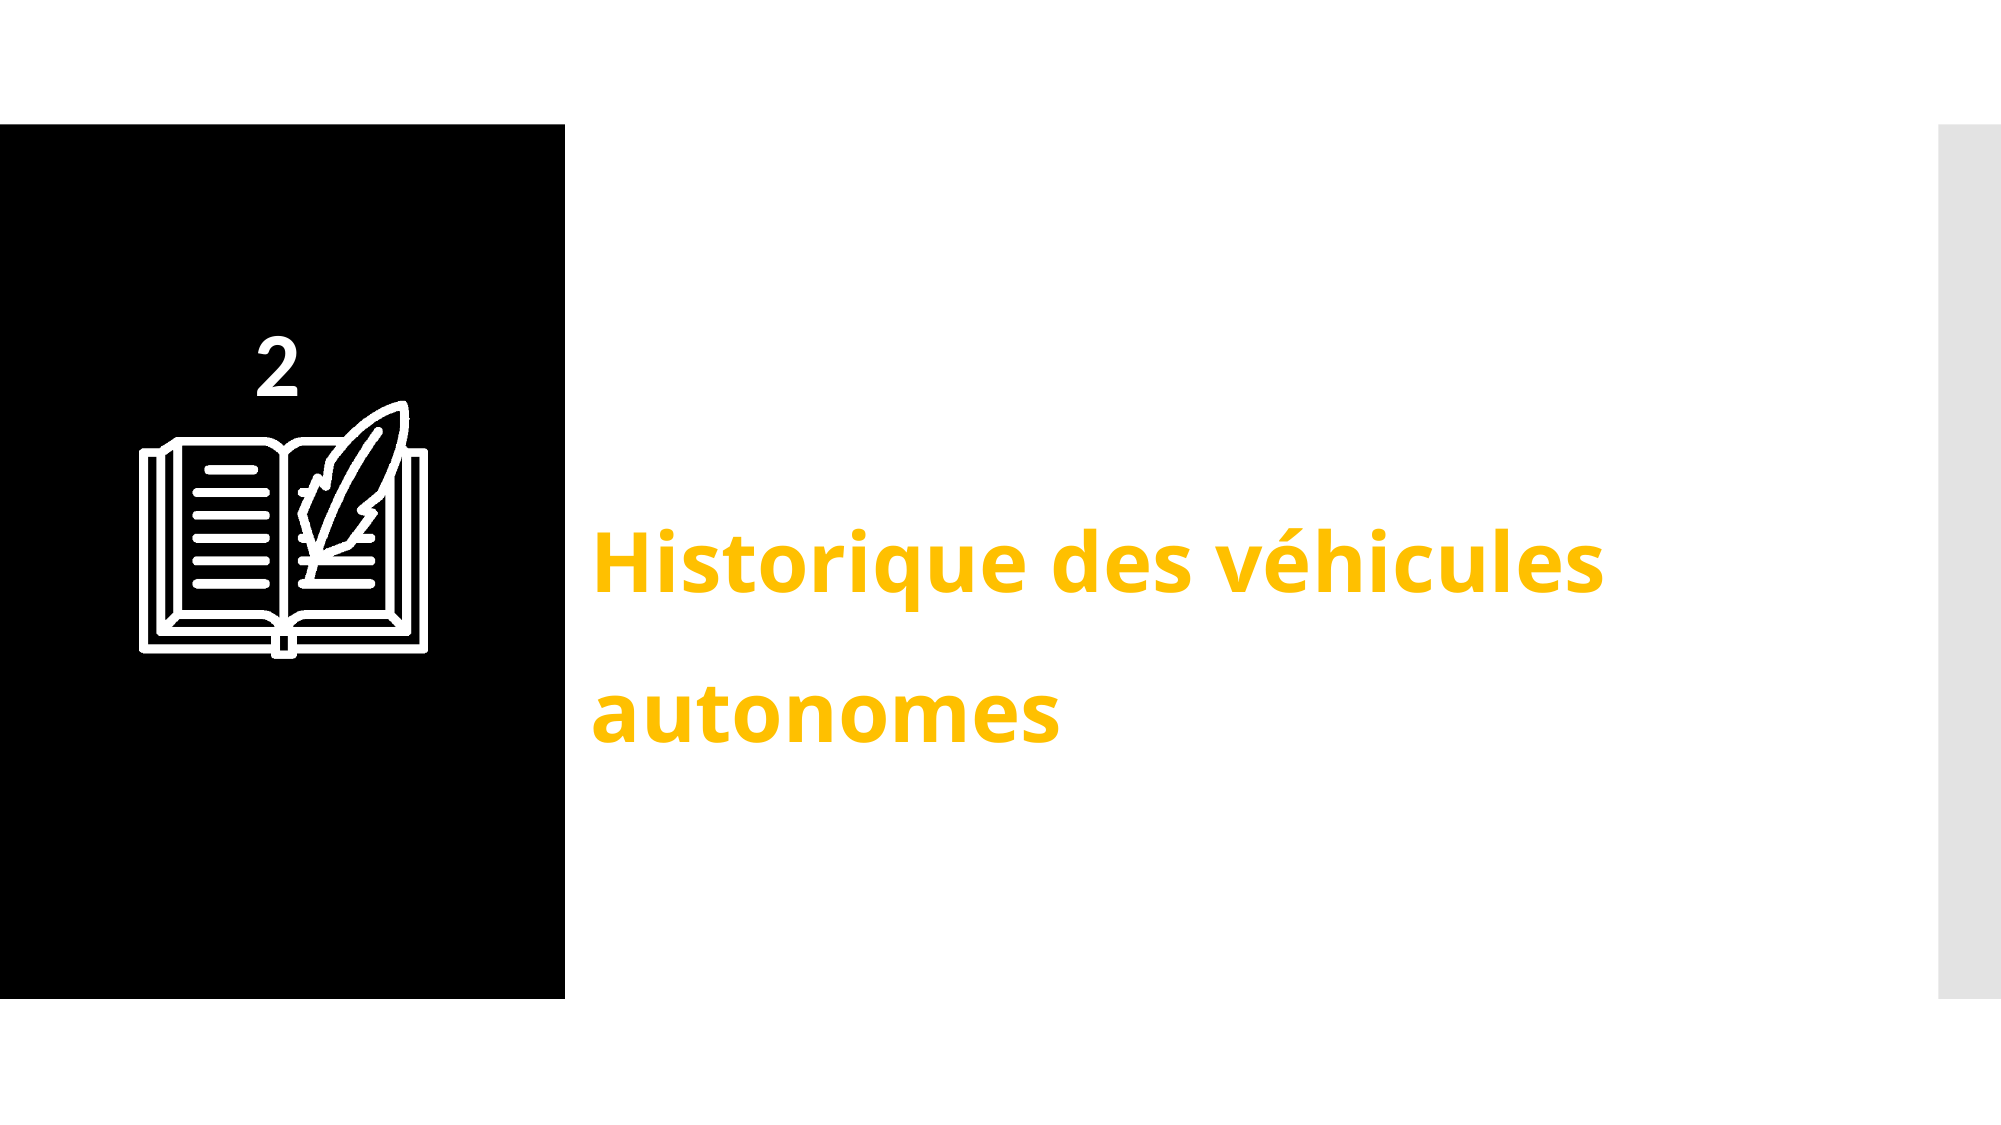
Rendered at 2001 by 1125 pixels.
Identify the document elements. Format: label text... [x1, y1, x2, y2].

text_box 2 [239, 297, 327, 385]
text_box Historique des véhicules autonomes [576, 451, 1929, 767]
picture [139, 385, 428, 675]
